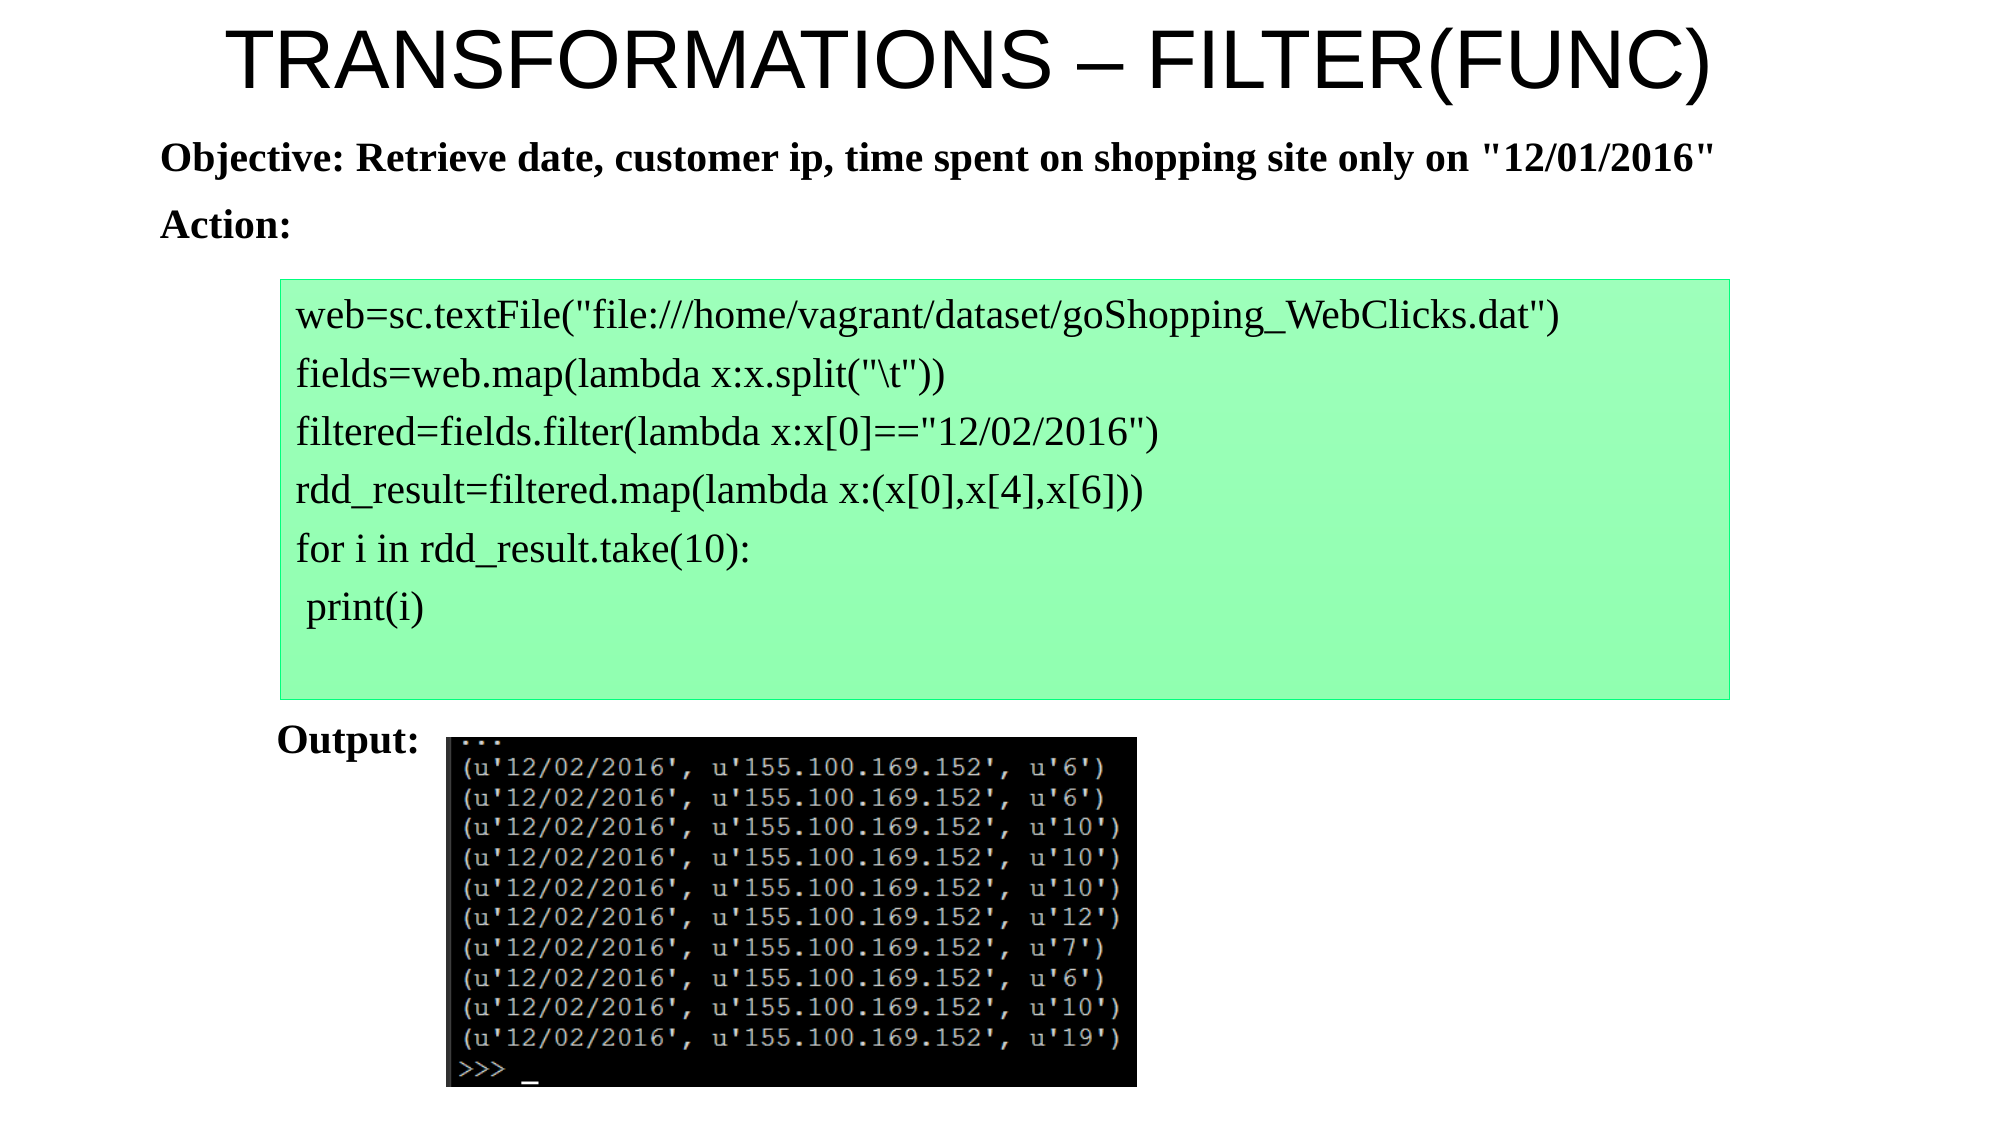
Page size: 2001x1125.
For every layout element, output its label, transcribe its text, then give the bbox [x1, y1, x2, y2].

title Transformations – filter(func) [209, 24, 1815, 129]
text_box Output: [261, 704, 437, 770]
list Objective: Retrieve date, customer ip, time spent on shopping site only on "12/01/2016" Action: [145, 129, 1838, 1038]
text_box web=sc.textFile("file:///home/vagrant/dataset/goShopping_WebClicks.dat") fields=web.map(lambda x:x.split("\t")) filtered=fields.filter(lambda x:x[0]=="12/02/2016") rdd_result=filtered.map(lambda x:(x[0],x[4],x[6])) for i in rdd_result.take(10): print(i) [280, 279, 1730, 700]
picture [446, 737, 1137, 1087]
